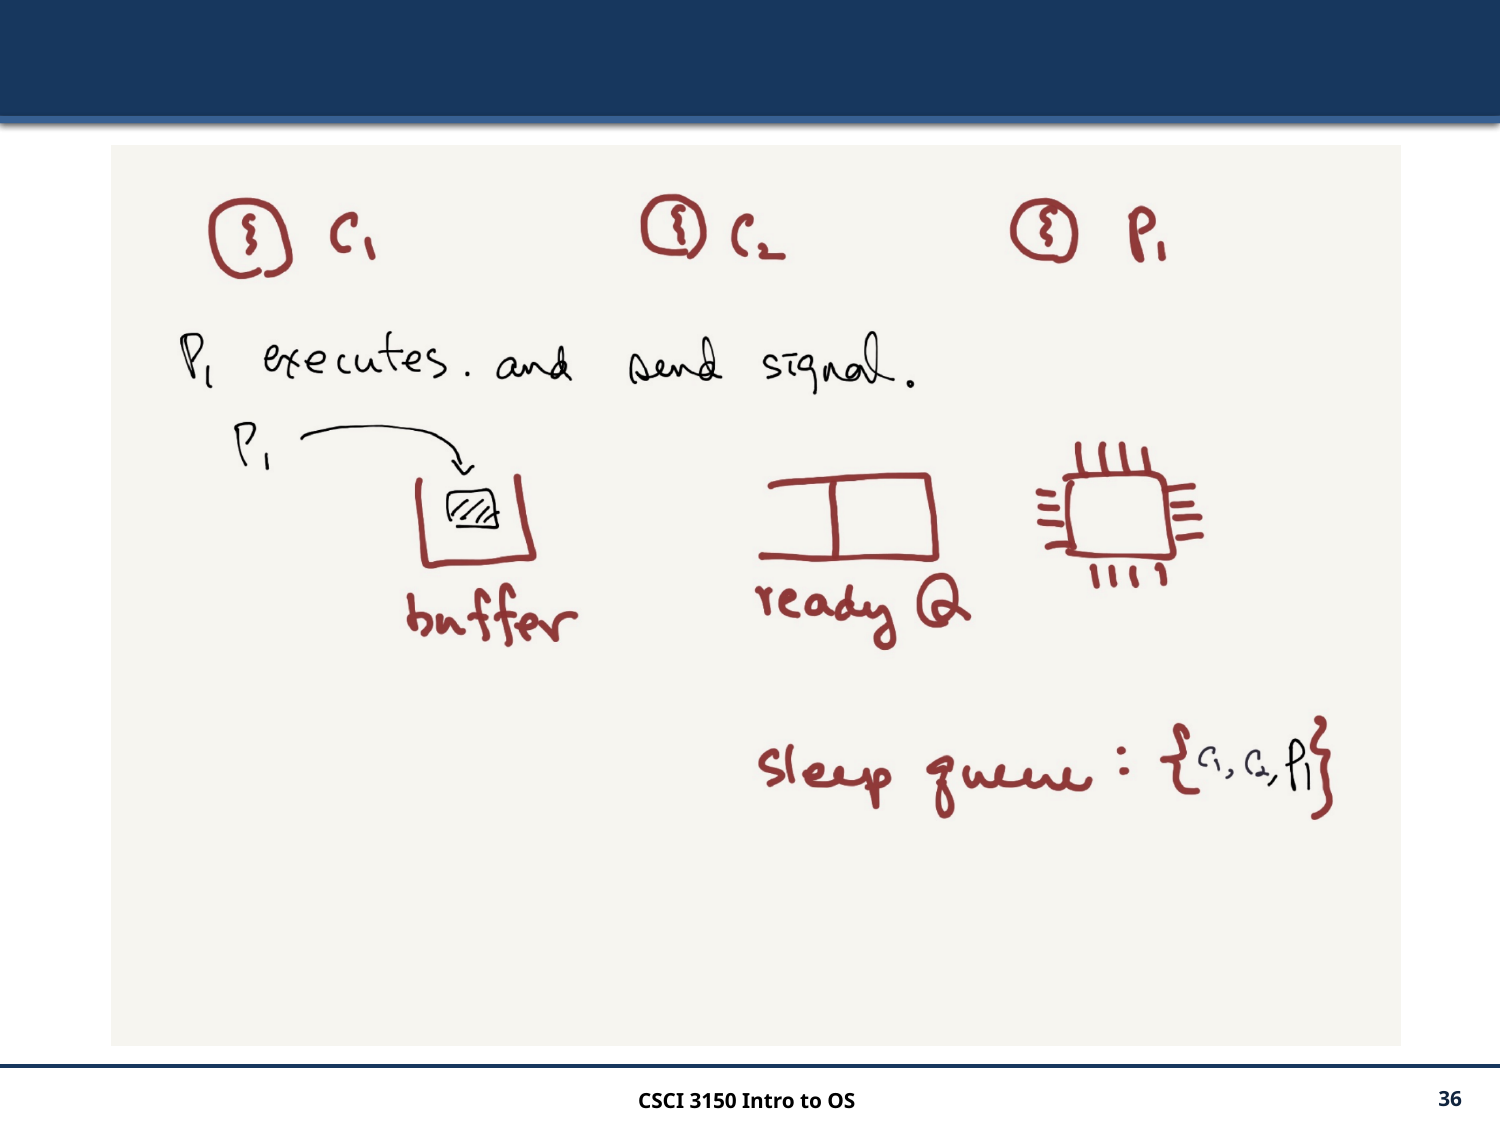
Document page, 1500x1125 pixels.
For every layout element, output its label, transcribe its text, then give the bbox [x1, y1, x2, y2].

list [110, 145, 1401, 1046]
footer CSCI 3150 Intro to OS [497, 1079, 997, 1117]
slide_number 36 [1306, 1081, 1483, 1118]
